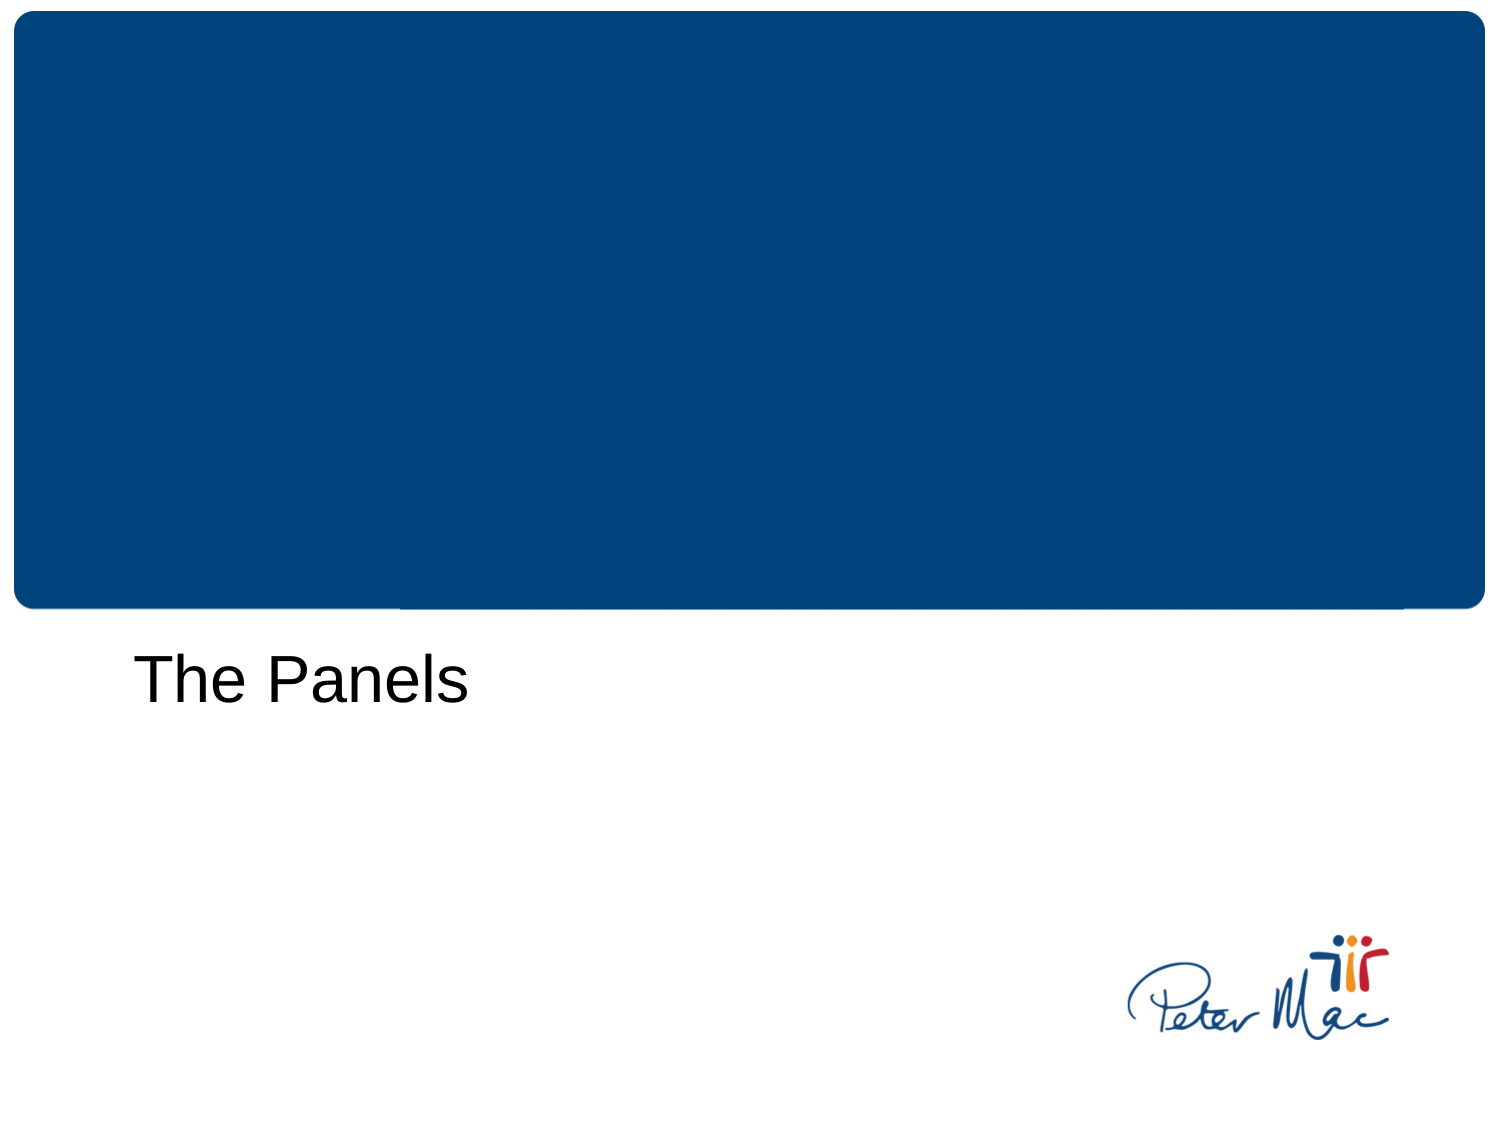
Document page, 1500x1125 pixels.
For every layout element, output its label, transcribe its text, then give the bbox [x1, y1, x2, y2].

text_box The Panels [118, 476, 1394, 723]
picture [0, 0, 1500, 1125]
